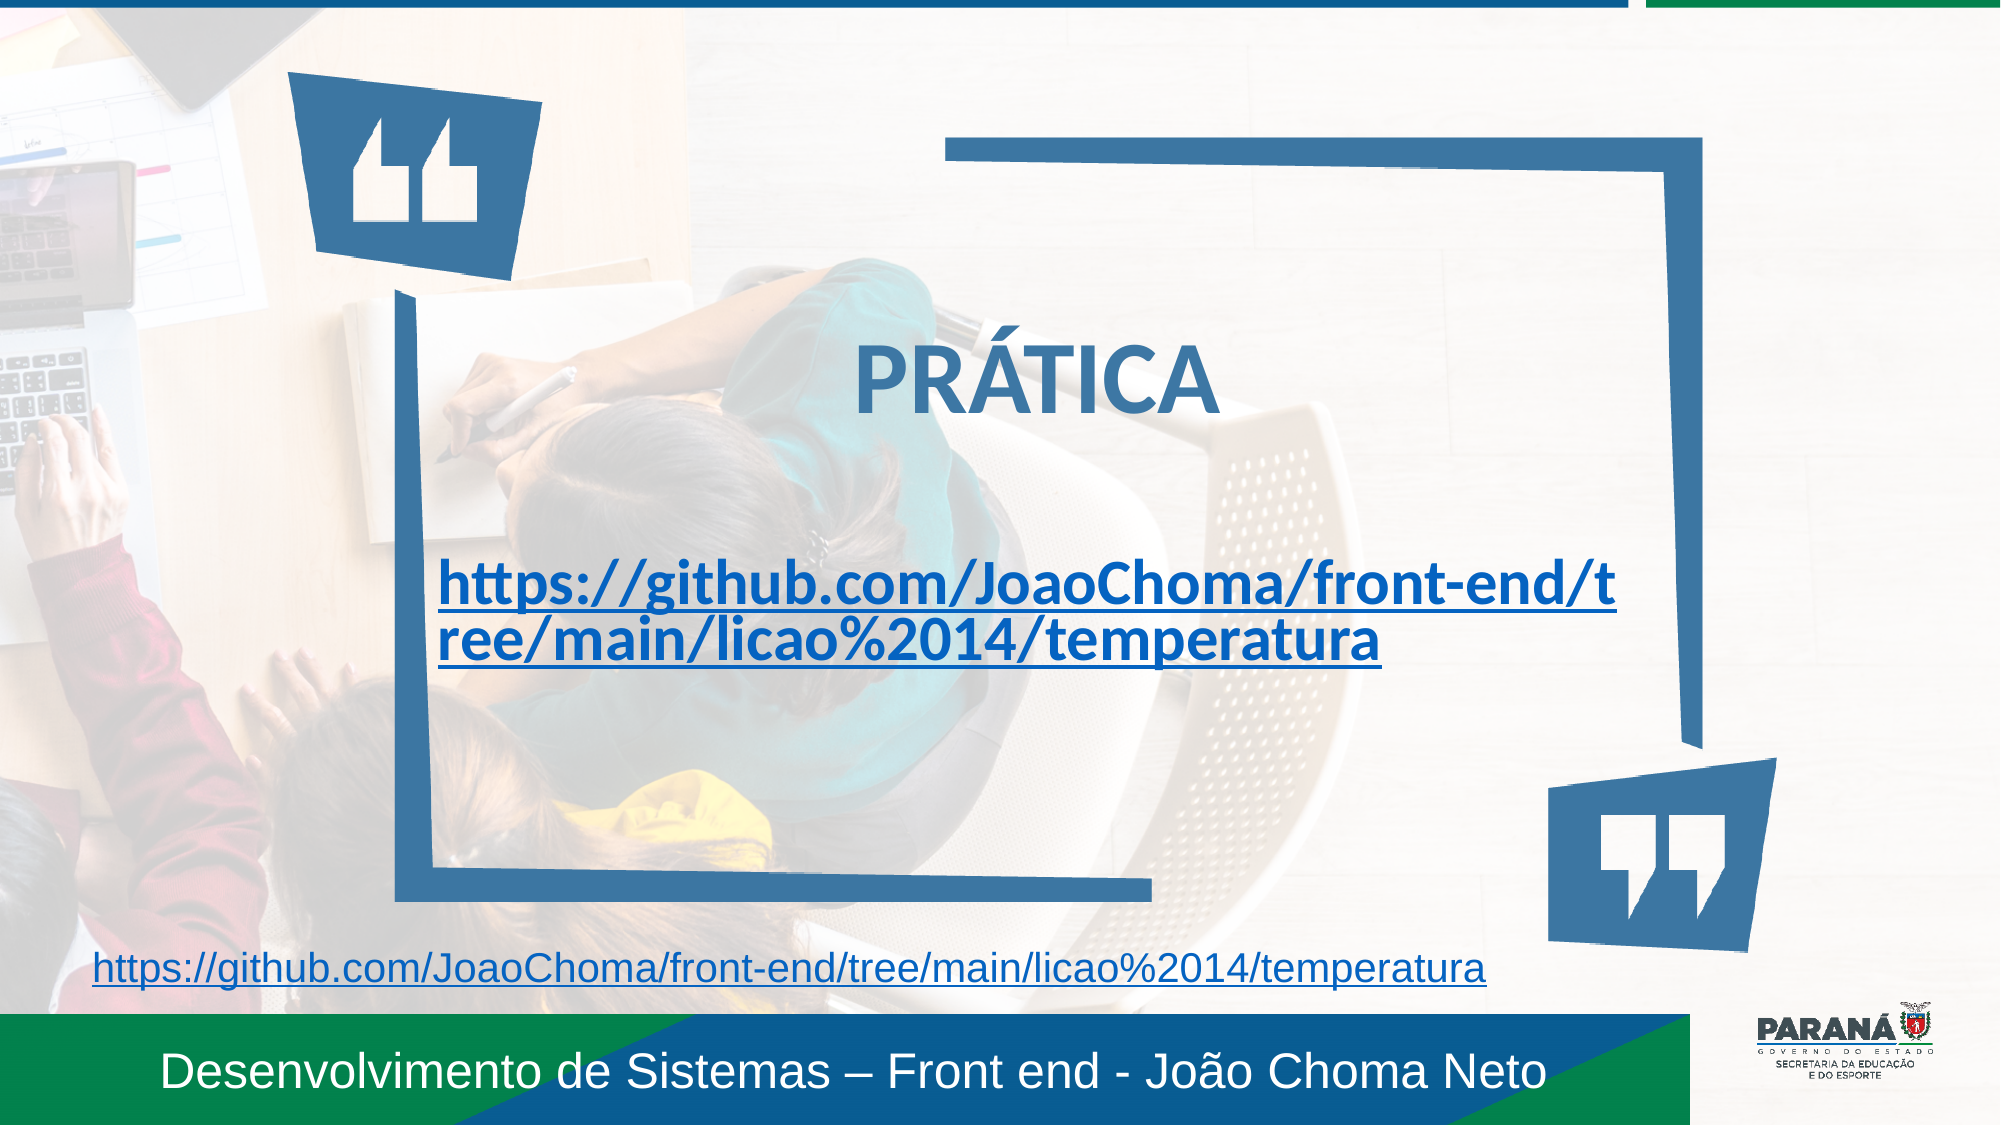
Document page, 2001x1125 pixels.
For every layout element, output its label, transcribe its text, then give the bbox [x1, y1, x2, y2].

title PRÁTICA https://github.com/JoaoChoma/front-end/tree/main/licao%2014/temperatura [422, 222, 1653, 720]
picture [0, 0, 2000, 1125]
text_box https://github.com/JoaoChoma/front-end/tree/main/licao%2014/temperatura [77, 933, 1502, 999]
